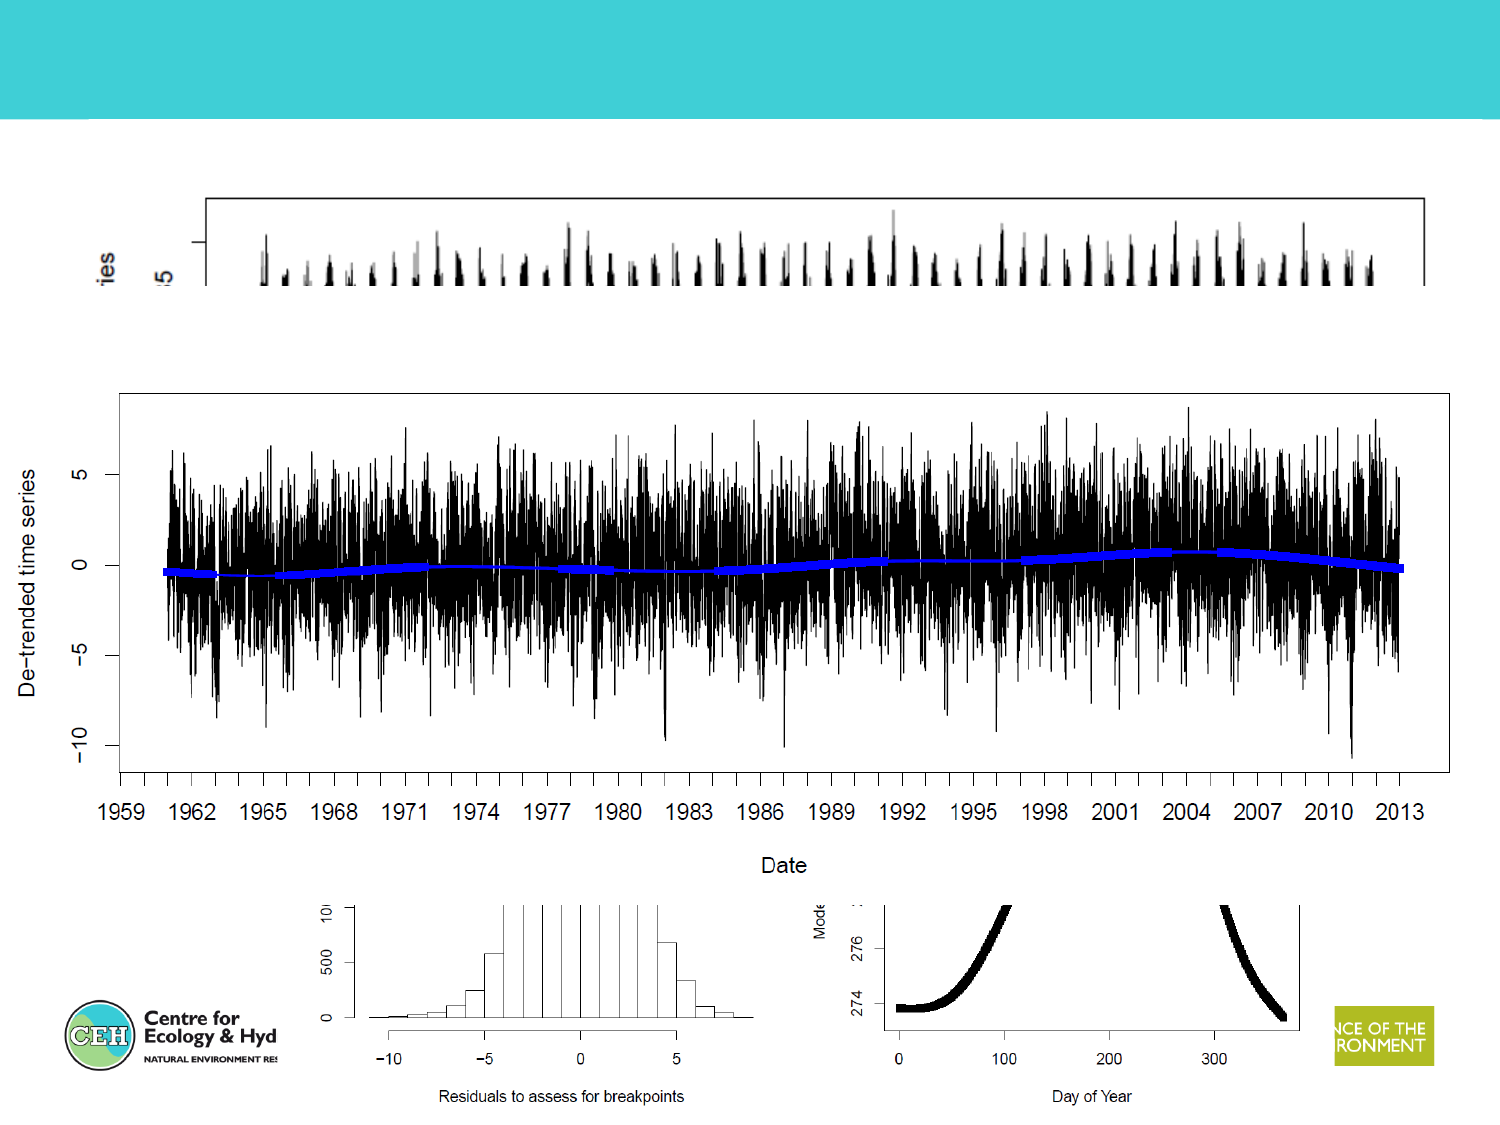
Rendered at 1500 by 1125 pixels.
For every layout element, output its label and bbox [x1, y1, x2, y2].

picture [10, 119, 1500, 1125]
